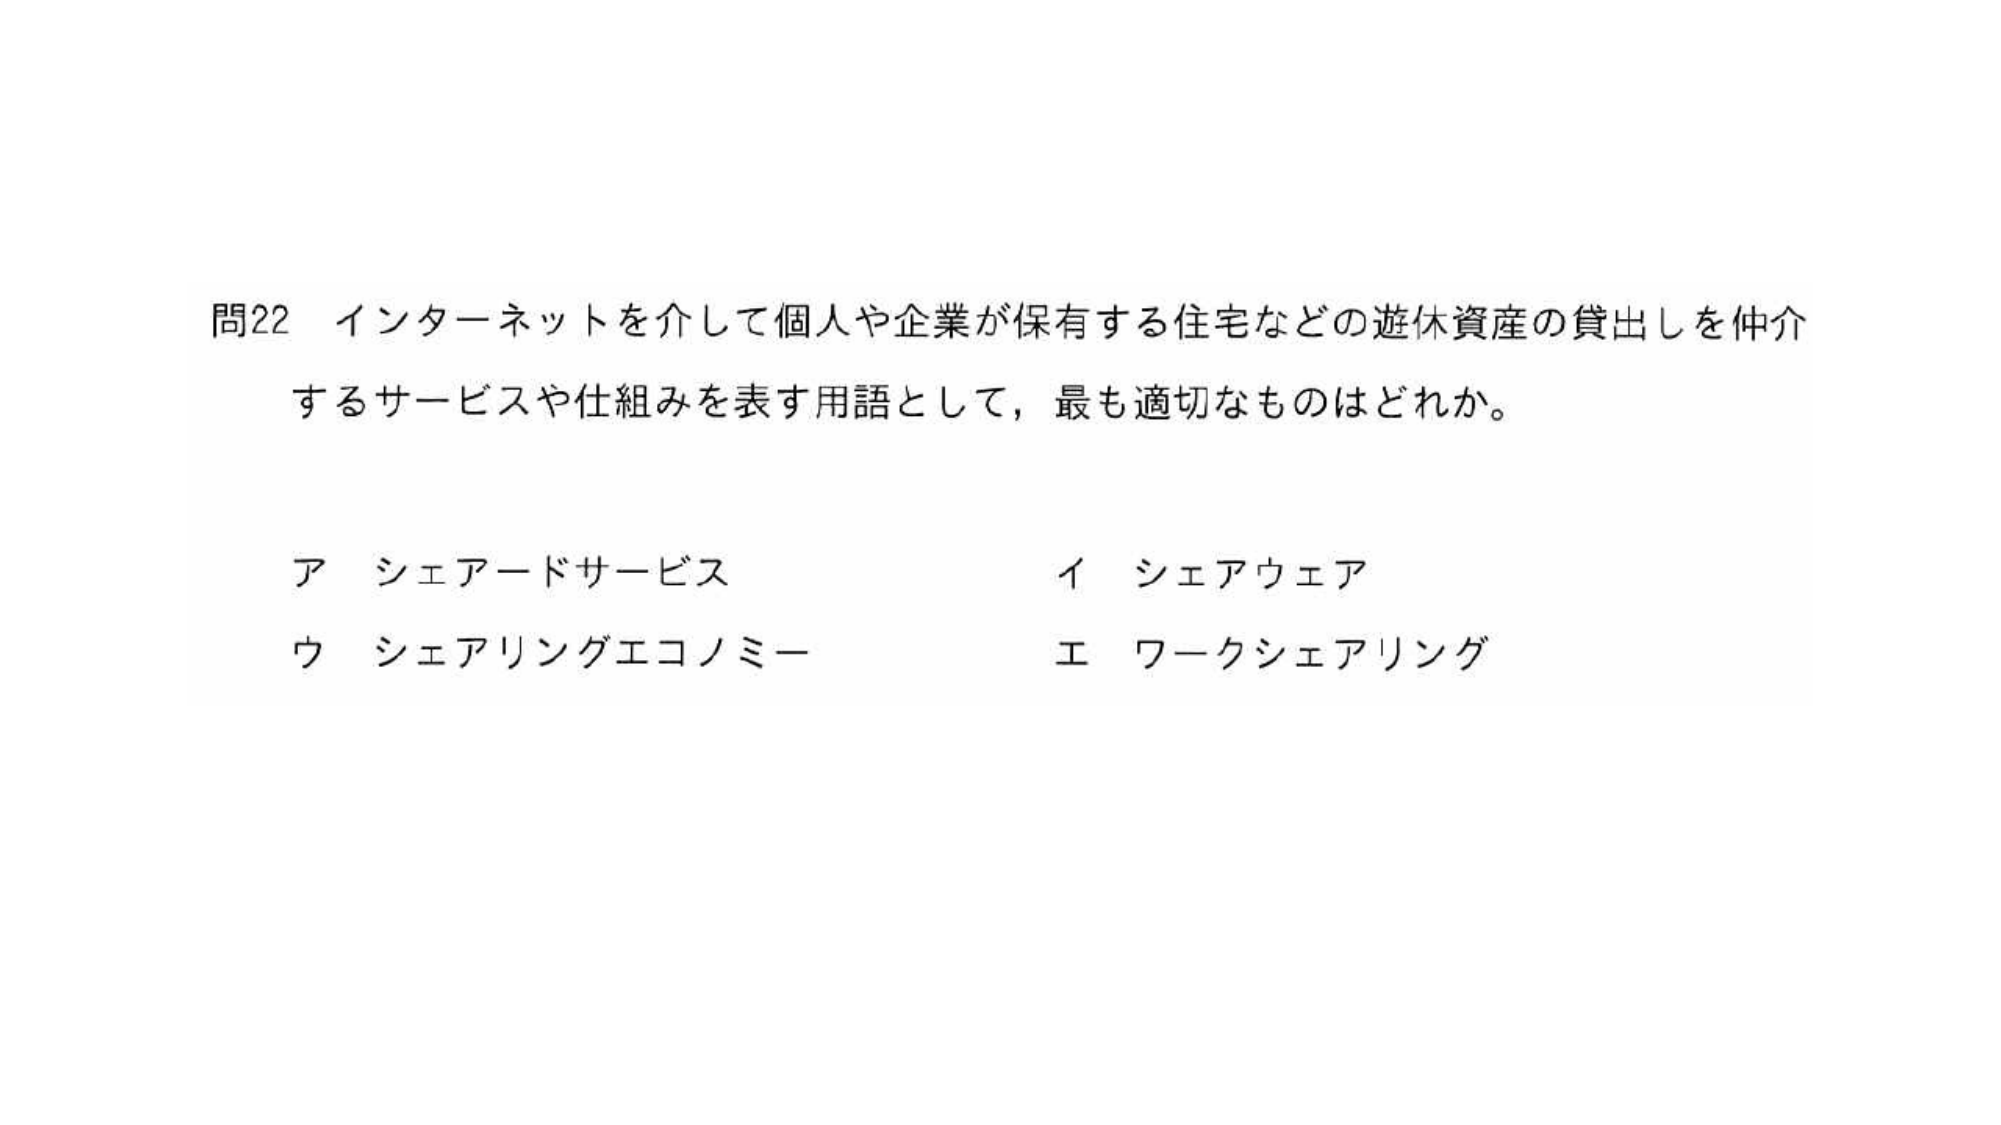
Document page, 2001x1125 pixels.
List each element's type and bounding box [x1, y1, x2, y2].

picture [187, 282, 1813, 706]
